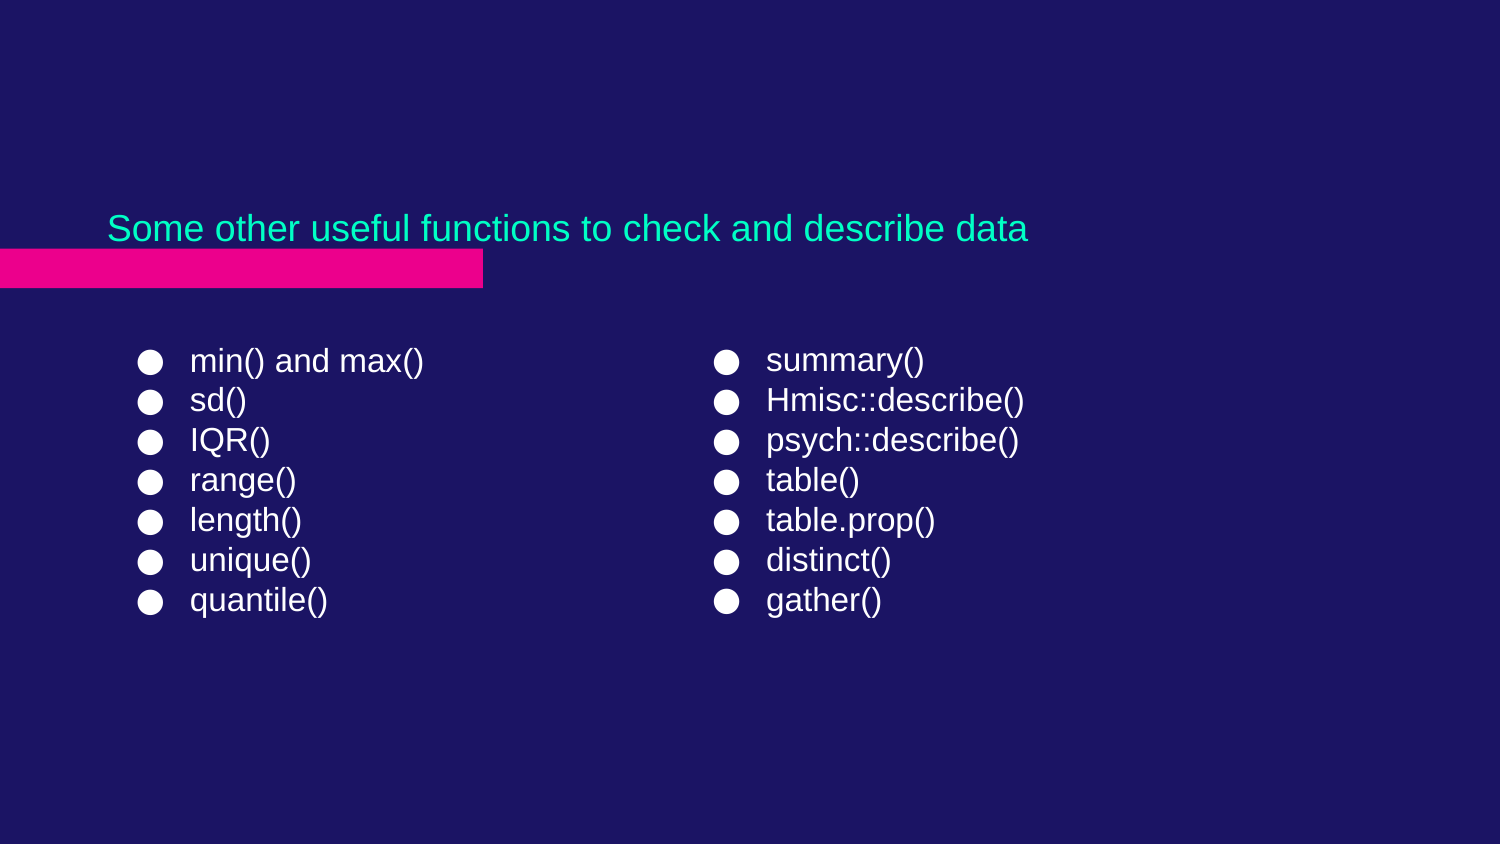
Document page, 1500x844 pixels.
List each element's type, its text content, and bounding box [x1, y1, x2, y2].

list min() and max() sd() IQR() range() length() unique() quantile() [99, 323, 676, 810]
text_box summary() Hmisc::describe() psych::describe() table() table.prop() distinct() gather() [676, 323, 1253, 810]
title Some other useful functions to check and describe data [91, 188, 1176, 250]
